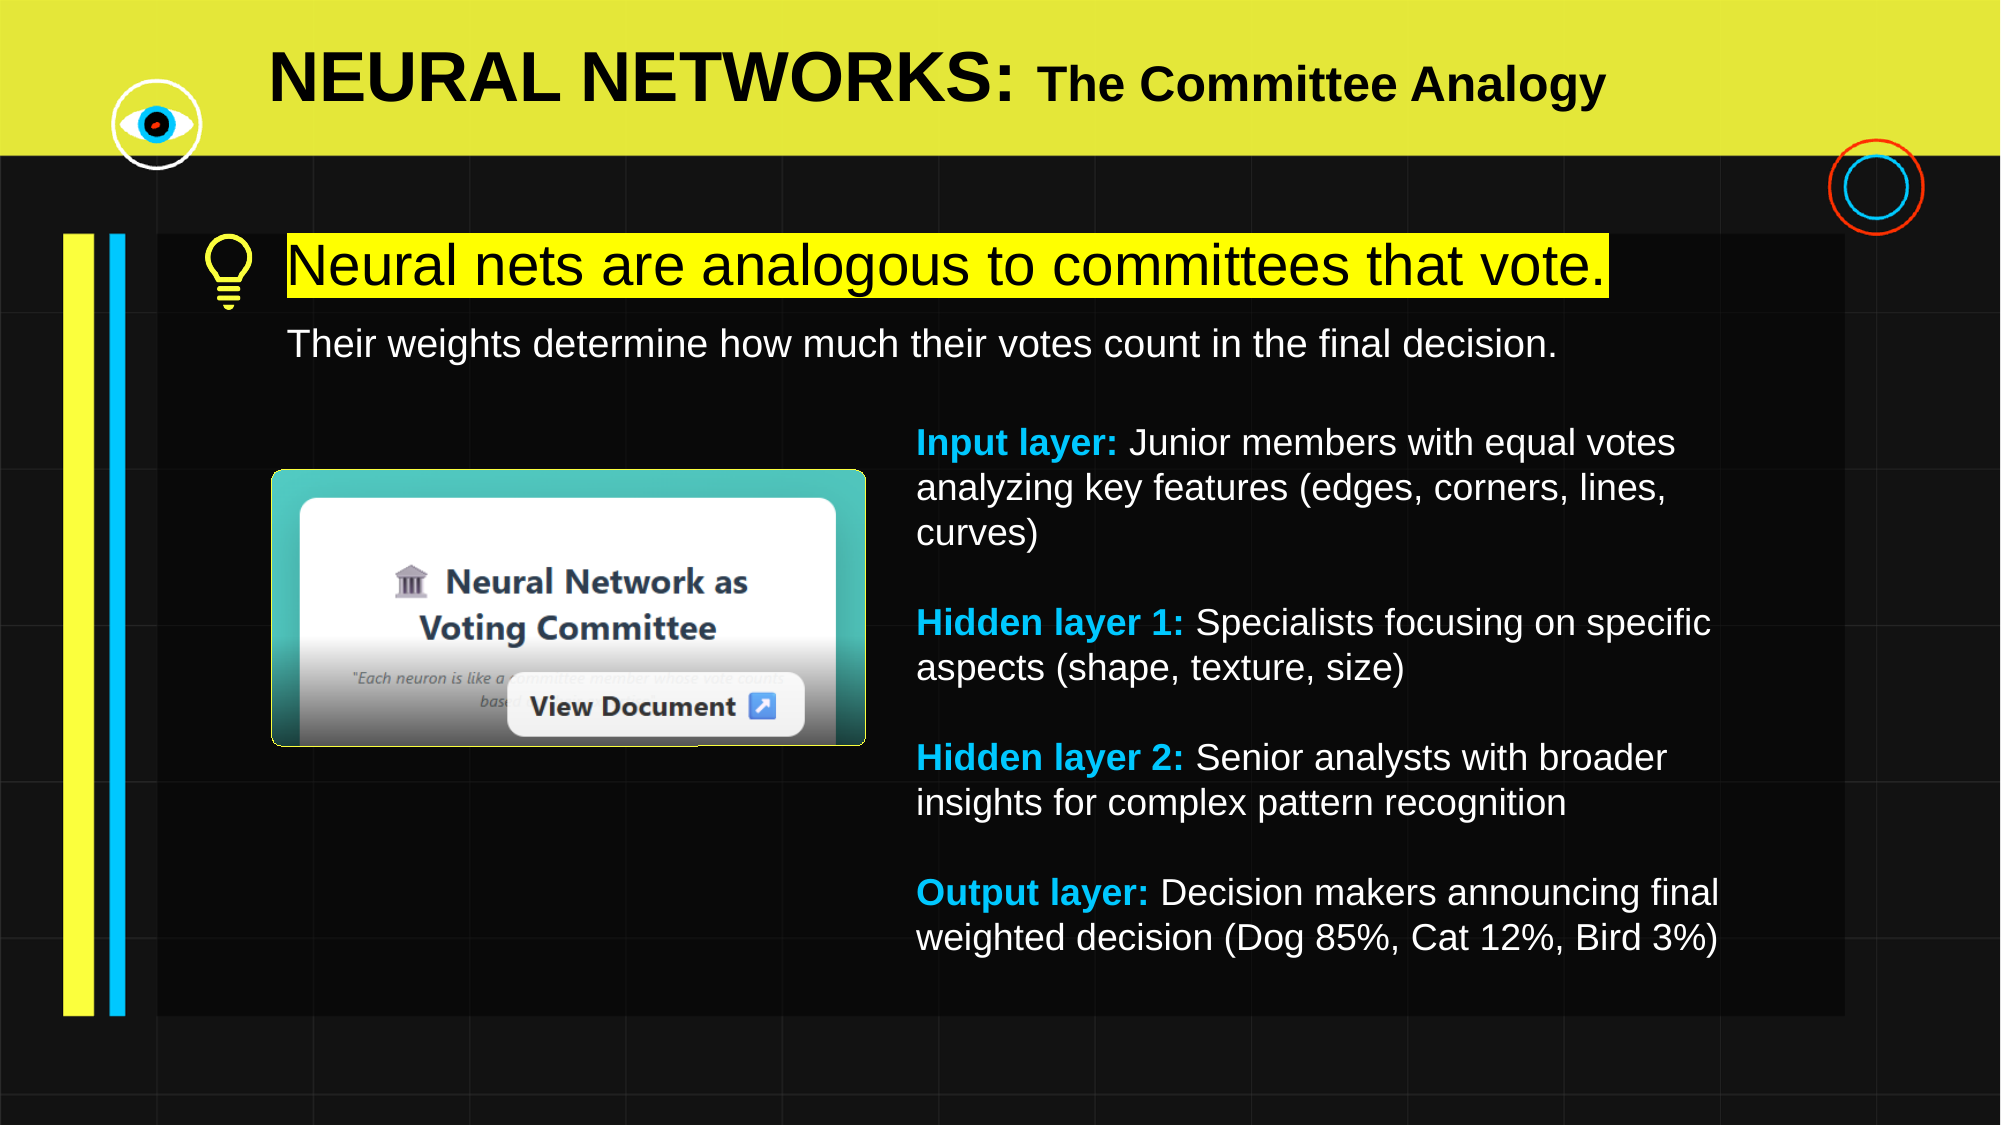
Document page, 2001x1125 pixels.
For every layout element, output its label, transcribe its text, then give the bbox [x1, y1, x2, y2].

list Neural nets are analogous to committees that vote. Their weights determine how much their votes count in the final decision. [271, 228, 1863, 377]
text_box Input layer: Junior members with equal votes analyzing key features (edges, corners, lines, curves) Hidden layer 1: Specialists focusing on specific aspects (shape, texture, size) Hidden layer 2: Senior analysts with broader insights for complex pattern recognition Output layer: Decision makers announcing final weighted decision (Dog 85%, Cat 12%, Bird 3%) [901, 410, 1785, 966]
picture [0, 0, 2001, 1125]
title NEURAL NETWORKS: The Committee Analogy [253, 22, 1817, 135]
